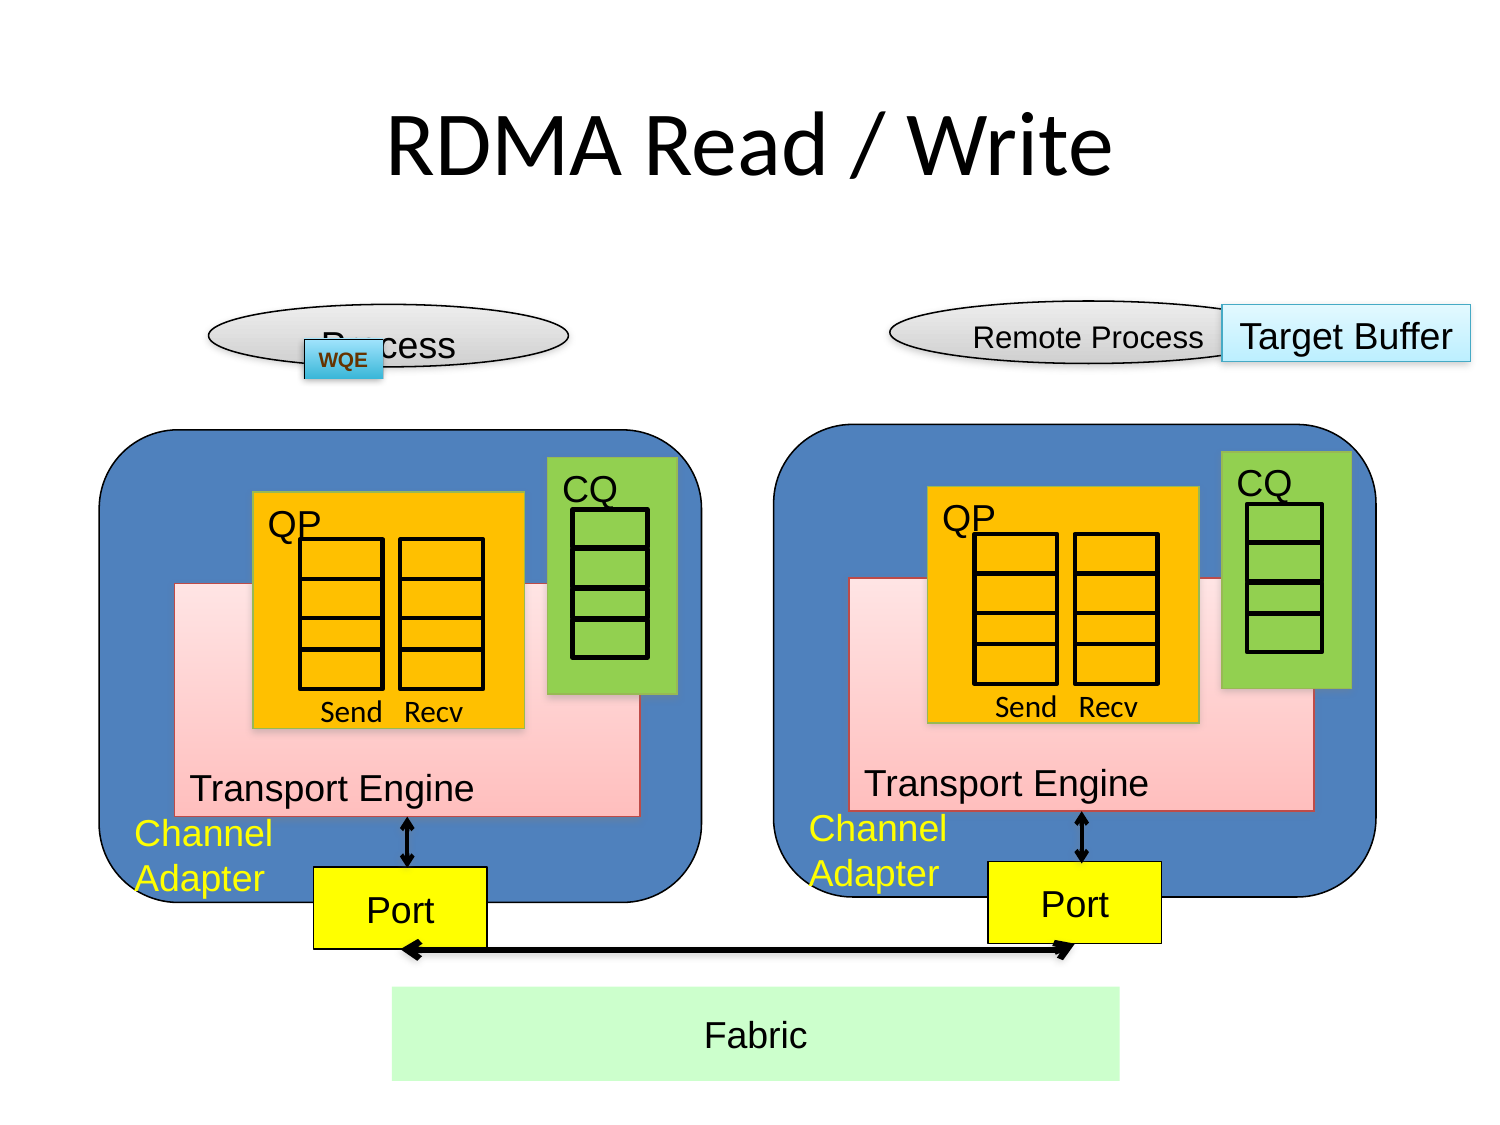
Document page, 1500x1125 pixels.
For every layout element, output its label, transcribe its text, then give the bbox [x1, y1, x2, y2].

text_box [773, 424, 1377, 944]
text_box Remote Process [889, 301, 1218, 364]
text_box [98, 429, 702, 950]
text_box Process [208, 304, 569, 367]
text_box Fabric [746, 986, 1120, 1081]
text_box Target Buffer [1221, 304, 1471, 362]
text_box WQE [303, 338, 384, 379]
title RDMA Read / Write [75, 45, 1425, 233]
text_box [734, 609, 741, 1125]
text_box Fabric [391, 986, 729, 1081]
